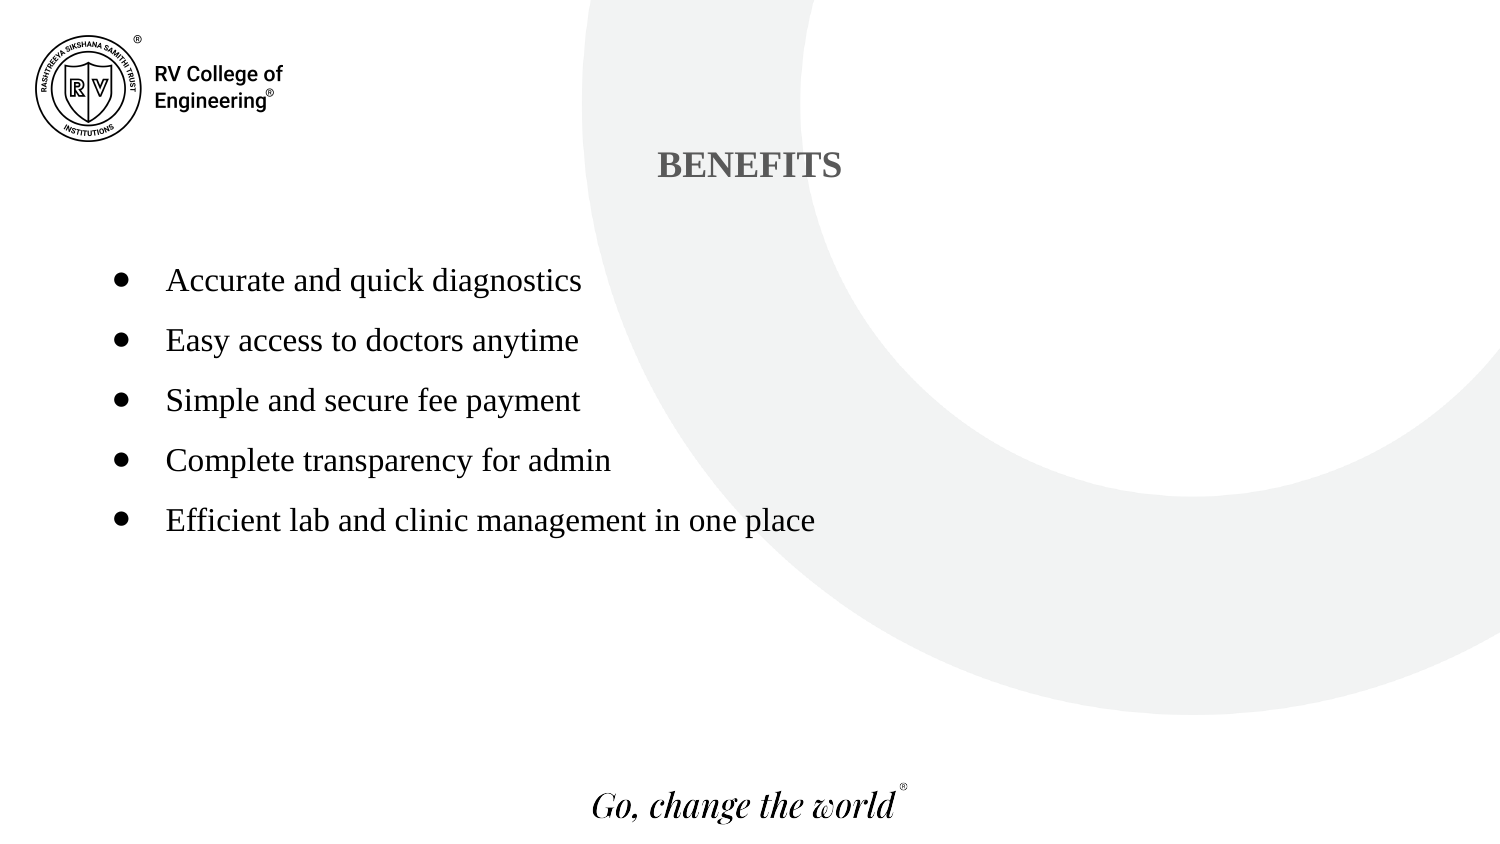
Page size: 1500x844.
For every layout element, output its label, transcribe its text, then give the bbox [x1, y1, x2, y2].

text_box Accurate and quick diagnostics Easy access to doctors anytime Simple and secure fee payment Complete transparency for admin Efficient lab and clinic management in one place [75, 223, 1425, 776]
picture [0, 0, 1500, 844]
text_box BENEFITS [176, 146, 1324, 223]
